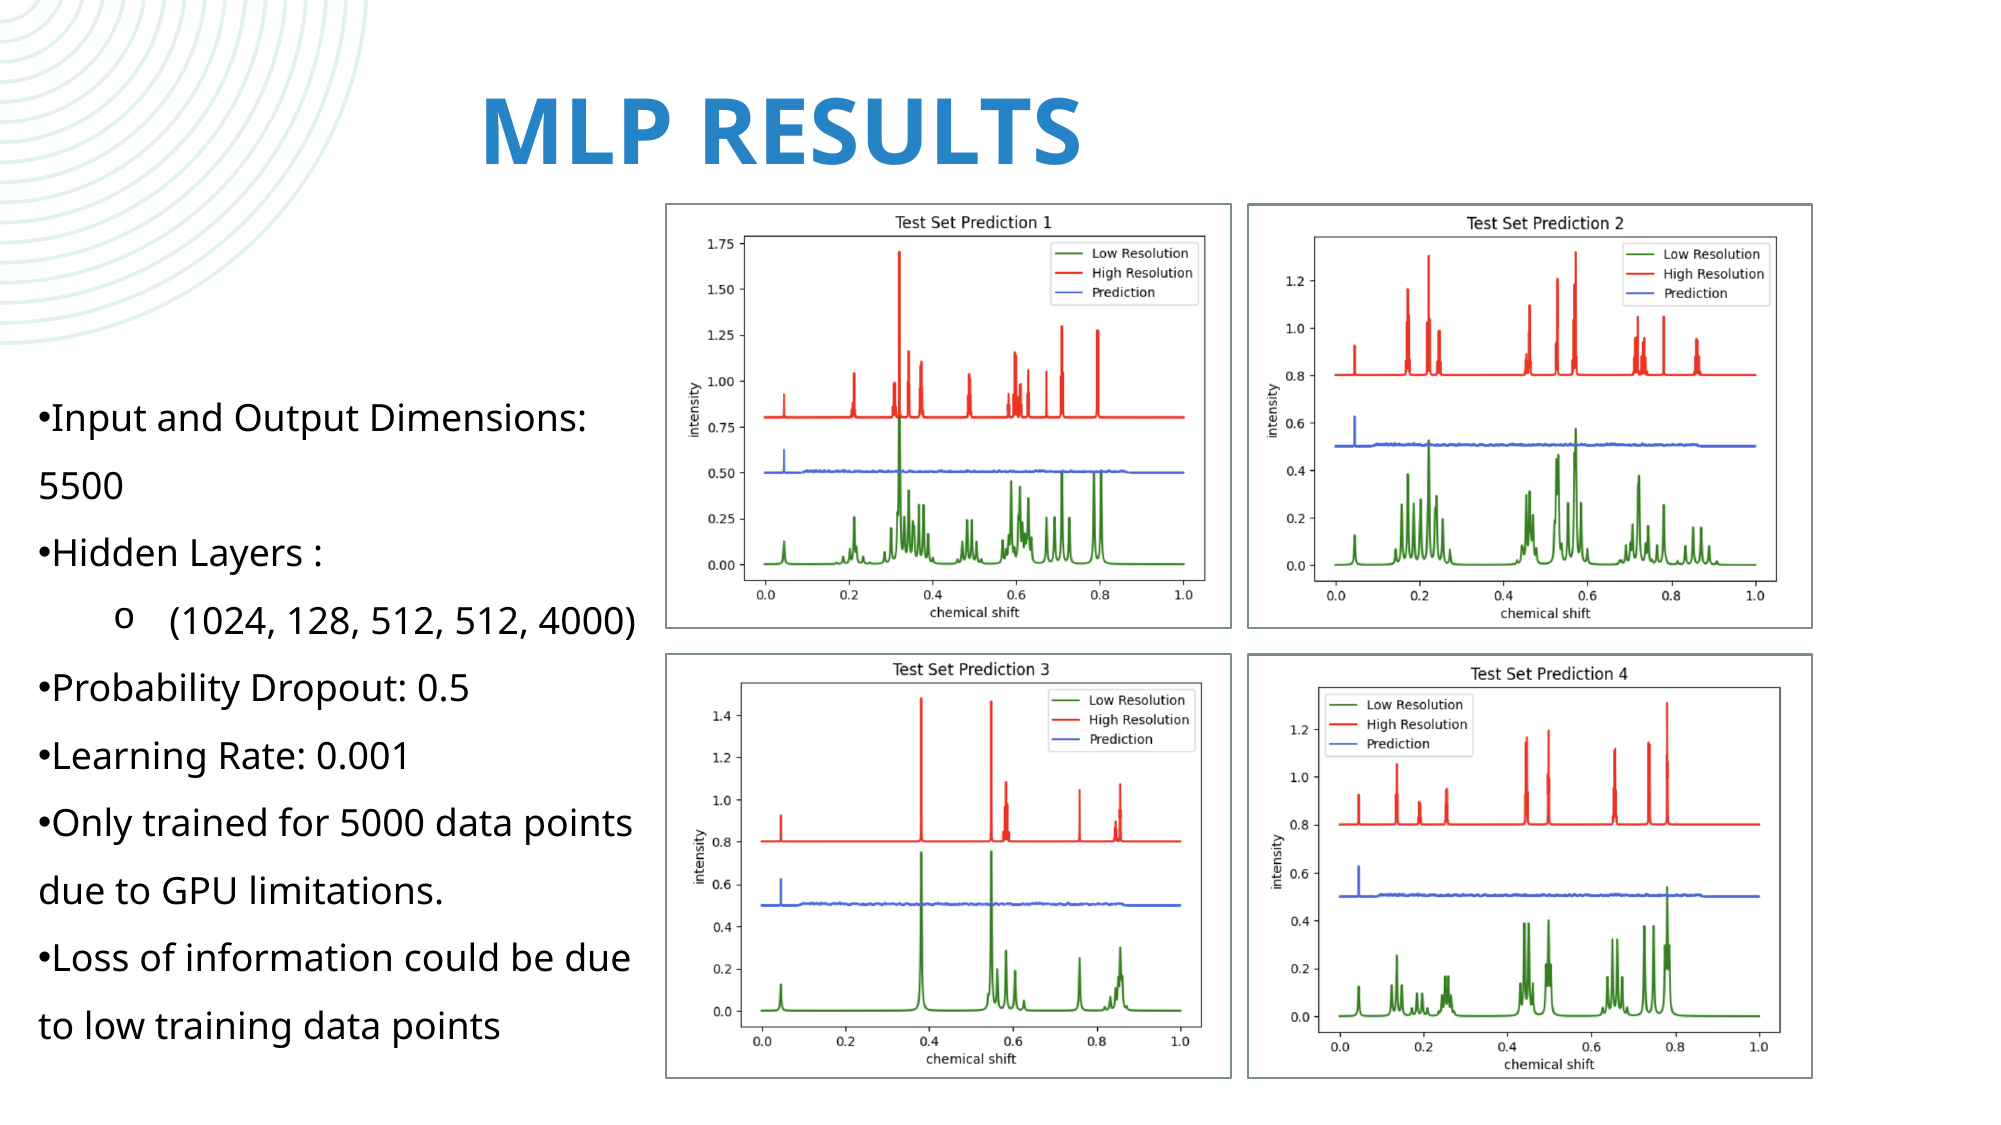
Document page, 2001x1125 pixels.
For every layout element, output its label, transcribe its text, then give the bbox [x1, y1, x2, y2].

text_box [665, 204, 1231, 628]
text_box [1247, 204, 1813, 629]
title MLP results [0, 65, 1657, 192]
picture [1262, 209, 1782, 626]
picture [688, 659, 1207, 1070]
text_box [665, 654, 1231, 1078]
picture [685, 209, 1210, 623]
text_box [1247, 654, 1813, 1079]
picture [1265, 659, 1785, 1076]
text_box Input and Output Dimensions: 5500 Hidden Layers : (1024, 128, 512, 512, 4000) Probability Dropout: 0.5 Learning Rate: 0.001 Only trained for 5000 data points due to GPU limitations. Loss of information could be due to low training data points [23, 364, 654, 1125]
